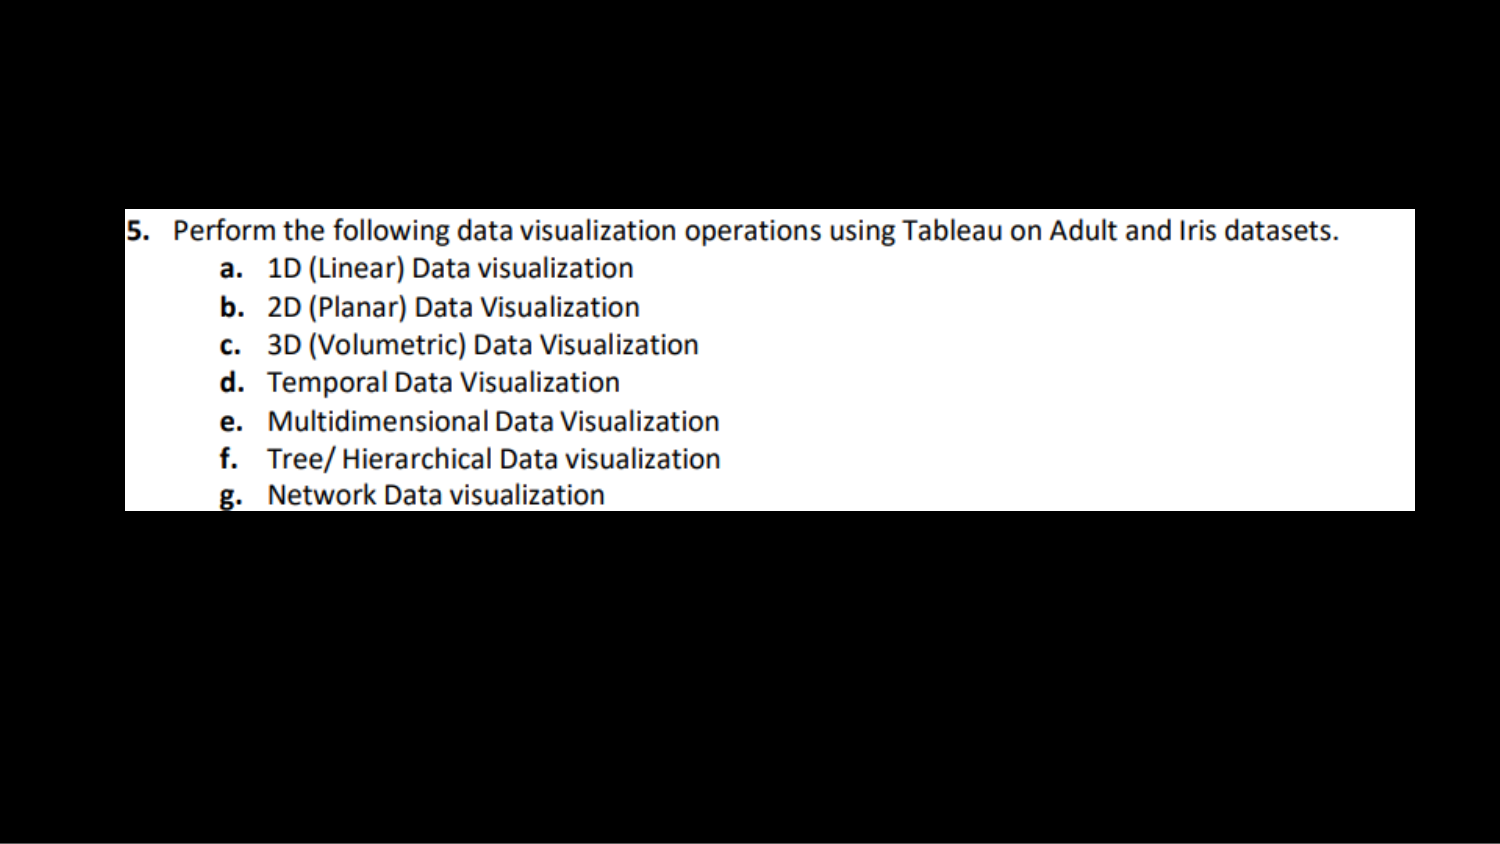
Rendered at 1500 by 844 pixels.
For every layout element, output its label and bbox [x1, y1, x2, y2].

picture [124, 209, 1415, 512]
